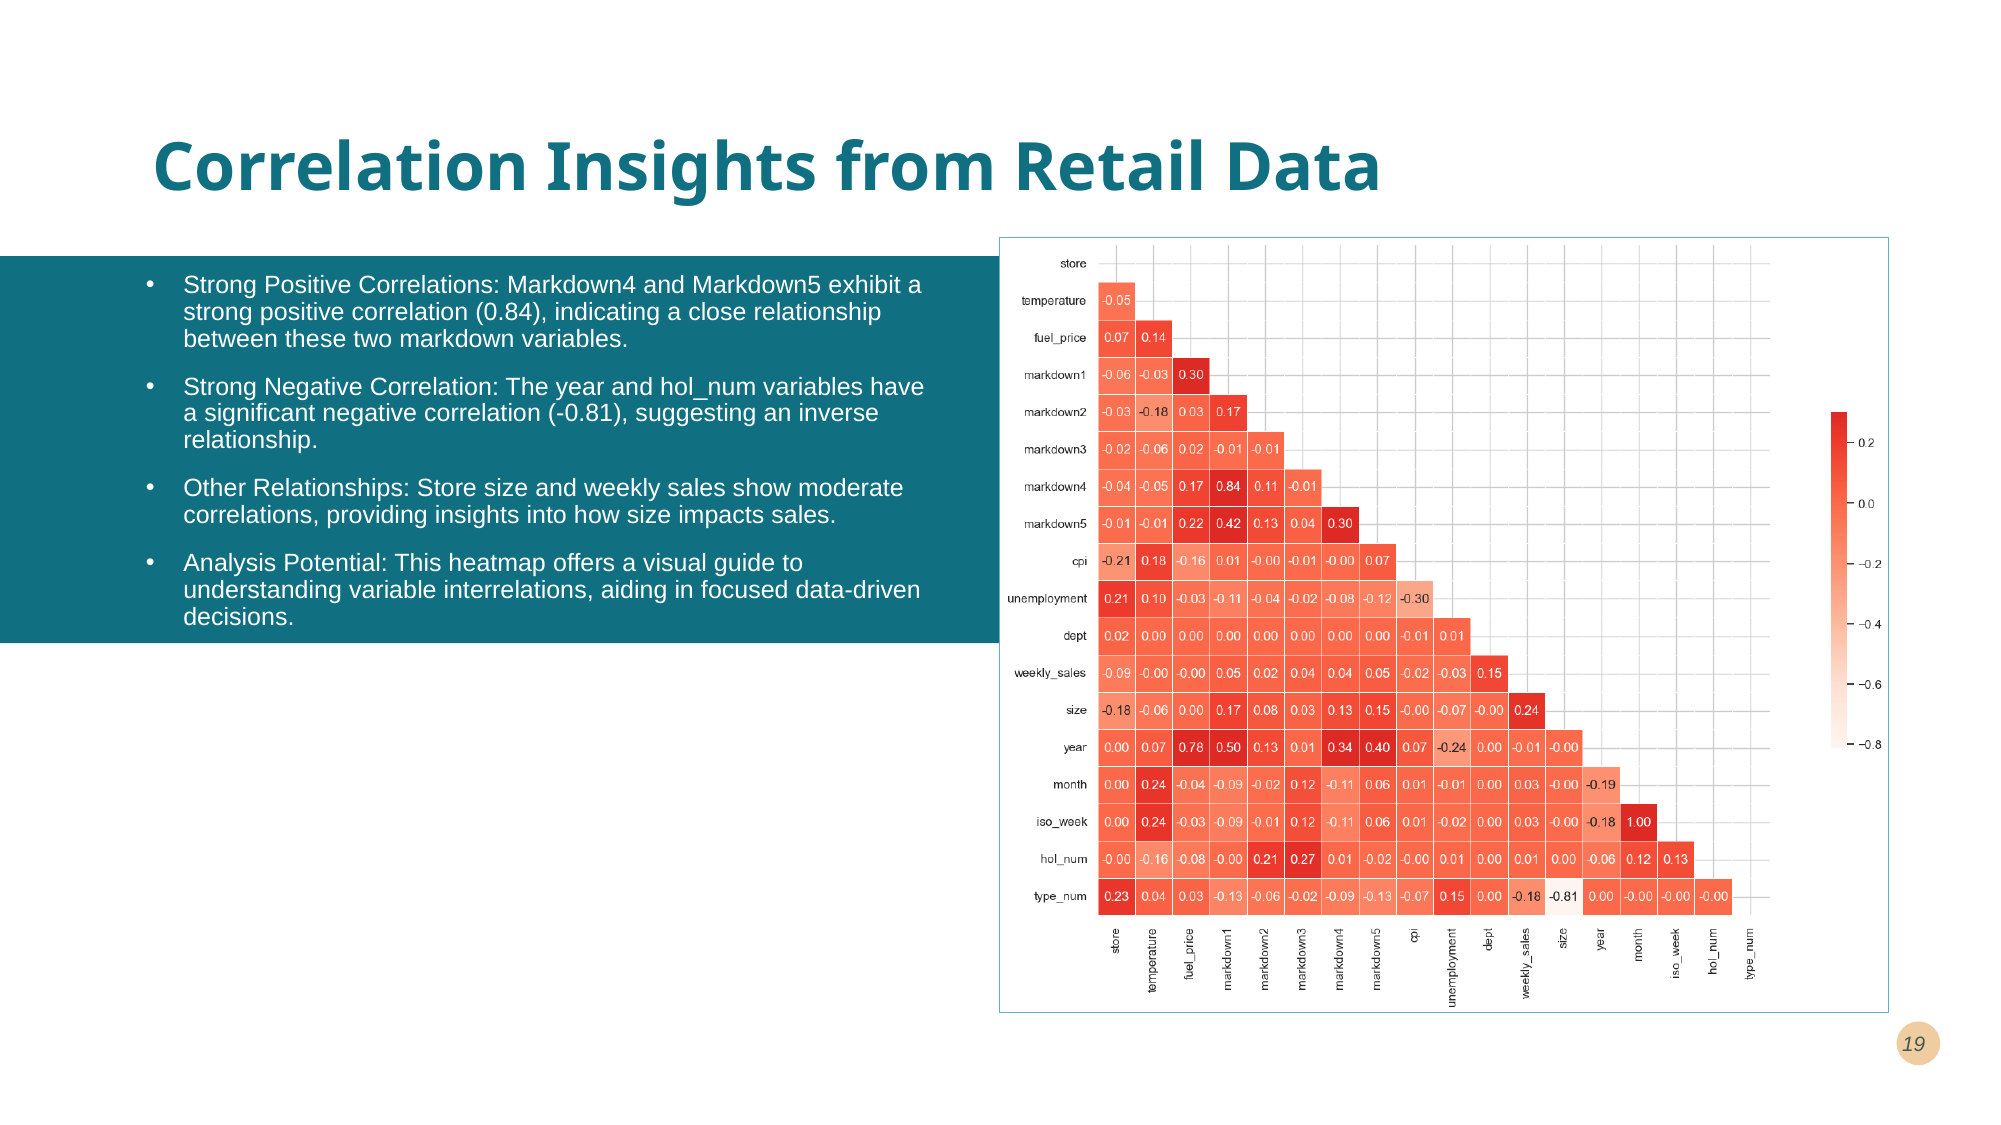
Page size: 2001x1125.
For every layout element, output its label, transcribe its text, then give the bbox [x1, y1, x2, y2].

list Strong Positive Correlations: Markdown4 and Markdown5 exhibit a strong positive correlation (0.84), indicating a close relationship between these two markdown variables. Strong Negative Correlation: The year and hol_num variables have a significant negative correlation (-0.81), suggesting an inverse relationship. Other Relationships: Store size and weekly sales show moderate correlations, providing insights into how size impacts sales. Analysis Potential: This heatmap offers a visual guide to understanding variable interrelations, aiding in focused data-driven decisions. [130, 264, 960, 822]
picture [999, 237, 1889, 1013]
slide_number 19 [1881, 1012, 1940, 1073]
title Correlation Insights from Retail Data [137, 59, 1863, 278]
